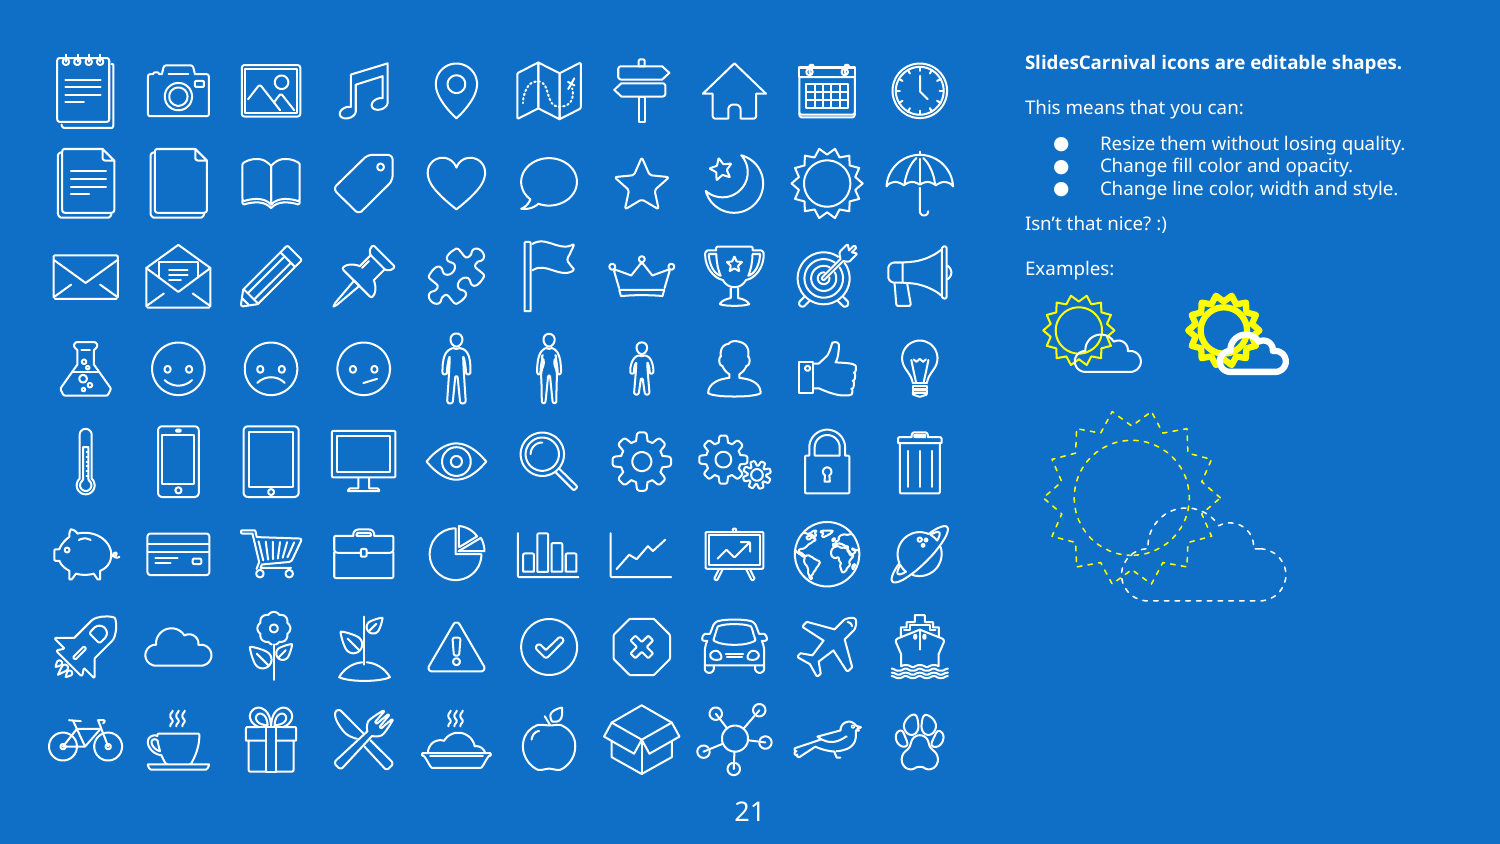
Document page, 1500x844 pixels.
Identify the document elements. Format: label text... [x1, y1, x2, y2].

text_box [151, 342, 205, 396]
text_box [895, 714, 944, 770]
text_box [146, 244, 211, 308]
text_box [338, 616, 391, 682]
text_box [603, 705, 680, 775]
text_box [429, 525, 485, 581]
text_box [60, 341, 111, 396]
slide_number 21 [705, 779, 795, 844]
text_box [56, 54, 114, 129]
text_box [897, 432, 942, 494]
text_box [240, 529, 302, 578]
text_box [522, 707, 576, 771]
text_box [609, 256, 675, 297]
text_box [799, 341, 857, 396]
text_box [333, 245, 395, 307]
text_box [337, 342, 391, 396]
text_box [147, 65, 210, 117]
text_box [705, 155, 764, 214]
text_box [891, 525, 949, 583]
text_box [147, 710, 210, 770]
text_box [240, 245, 302, 307]
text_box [613, 59, 670, 123]
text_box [697, 703, 772, 776]
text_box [516, 62, 582, 120]
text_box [705, 528, 764, 581]
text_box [794, 521, 860, 587]
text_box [57, 148, 115, 218]
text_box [520, 432, 578, 491]
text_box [334, 709, 393, 770]
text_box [517, 532, 579, 578]
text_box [610, 532, 672, 578]
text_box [241, 64, 301, 117]
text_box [524, 241, 574, 312]
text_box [54, 529, 120, 580]
text_box SlidesCarnival icons are editable shapes. This means that you can: Resize them without losing quality. Change fill color and opacity. Change line color, width and style. Isn’t that nice? :) Examples: [1025, 51, 1425, 302]
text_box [630, 342, 654, 395]
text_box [797, 244, 857, 307]
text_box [150, 148, 208, 218]
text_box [797, 617, 857, 677]
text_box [799, 64, 856, 118]
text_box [891, 614, 949, 679]
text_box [892, 63, 948, 119]
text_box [244, 342, 298, 396]
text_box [331, 430, 396, 492]
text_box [249, 611, 293, 681]
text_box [1187, 295, 1260, 366]
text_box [245, 707, 297, 772]
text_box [794, 721, 862, 758]
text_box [426, 443, 487, 480]
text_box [704, 246, 764, 307]
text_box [242, 158, 300, 209]
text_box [888, 246, 952, 307]
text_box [147, 533, 210, 576]
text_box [886, 151, 954, 216]
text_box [76, 428, 95, 495]
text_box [701, 619, 768, 674]
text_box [699, 435, 771, 489]
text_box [48, 719, 123, 761]
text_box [54, 616, 117, 678]
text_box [1043, 295, 1115, 366]
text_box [442, 333, 471, 404]
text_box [791, 148, 863, 219]
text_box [901, 340, 938, 397]
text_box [333, 529, 394, 579]
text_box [53, 255, 118, 299]
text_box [421, 710, 492, 769]
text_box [1043, 411, 1221, 585]
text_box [536, 333, 562, 404]
